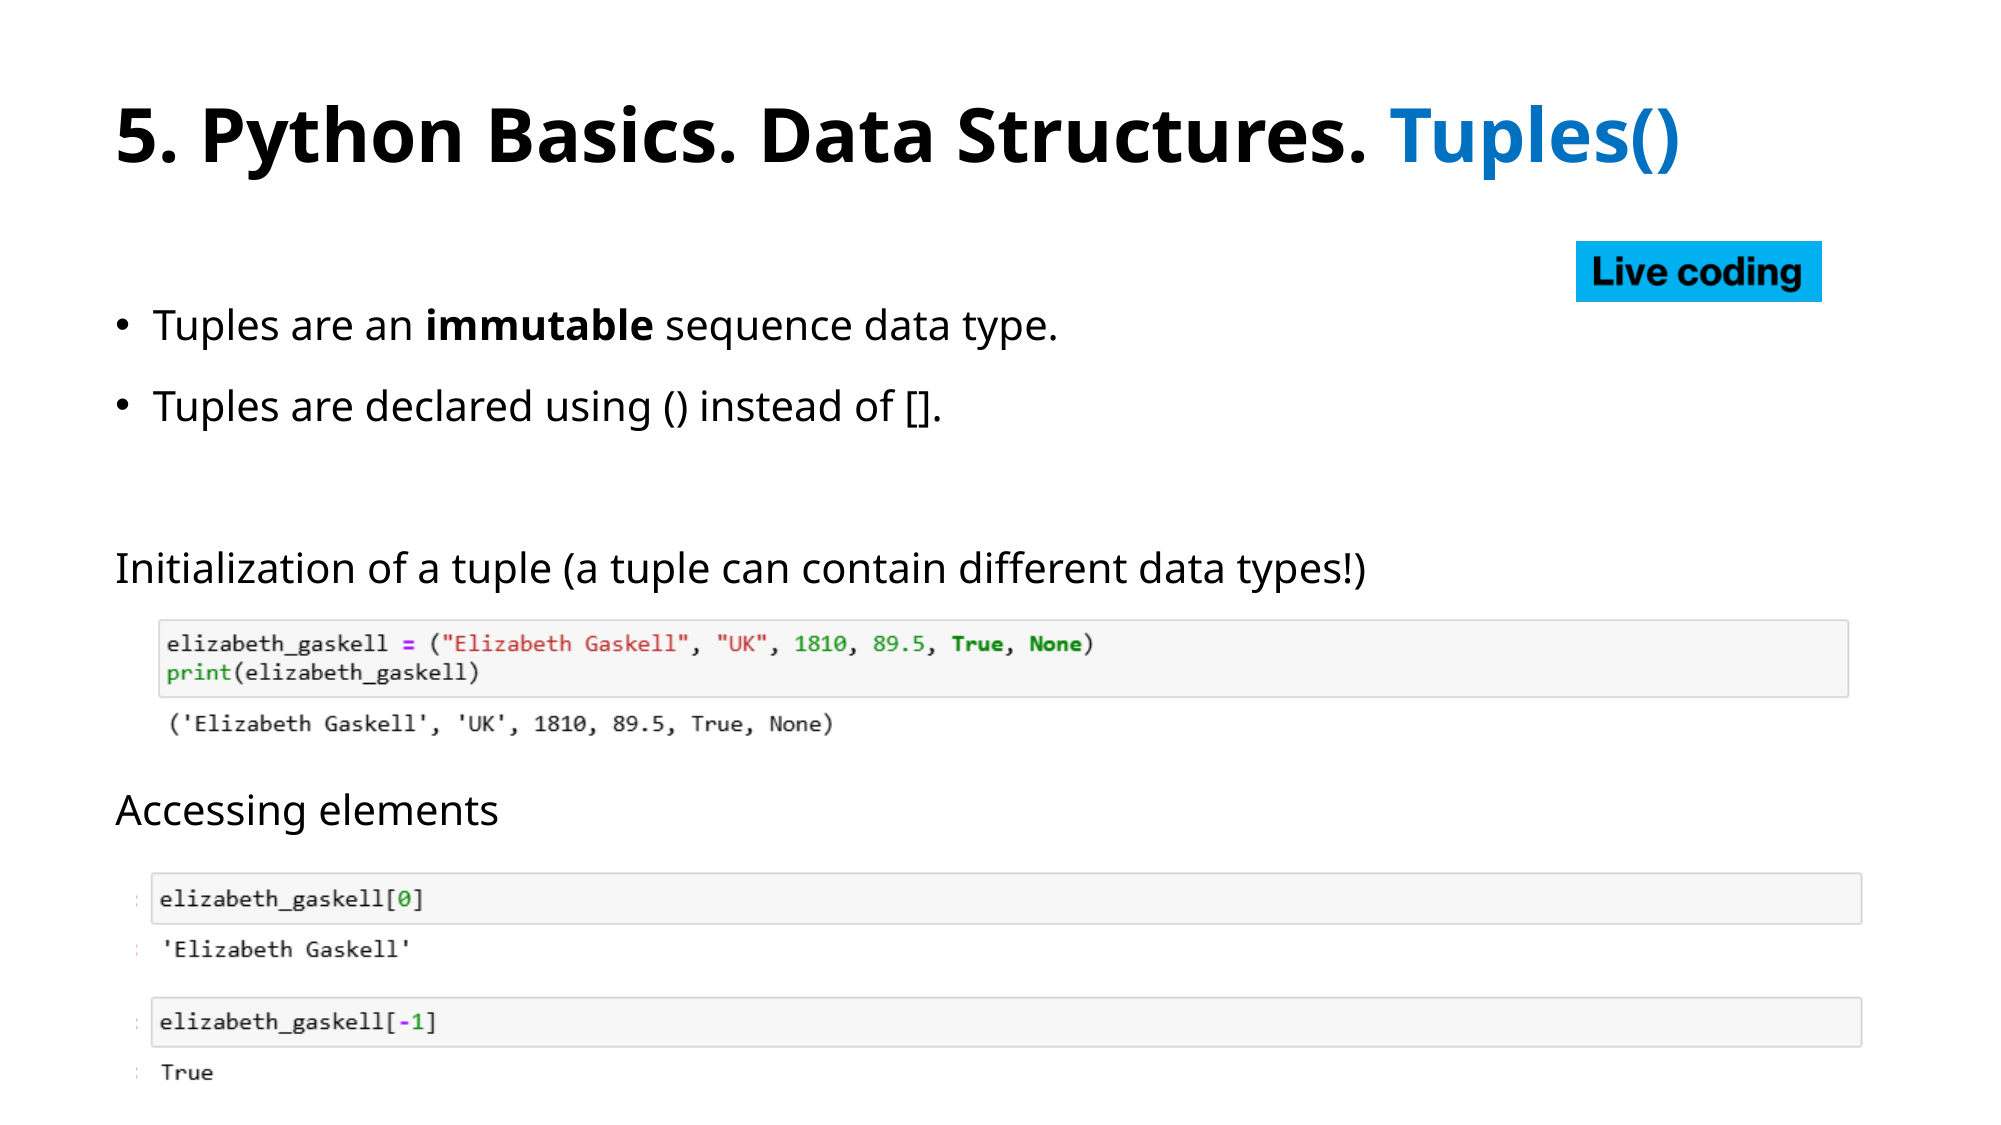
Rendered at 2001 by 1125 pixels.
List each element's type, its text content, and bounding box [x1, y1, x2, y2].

title 5. Python Basics. Data Structures. Tuples() [100, 90, 1849, 276]
picture [151, 609, 1872, 751]
picture [136, 862, 1885, 1097]
picture [1568, 236, 1826, 319]
list Tuples are an immutable sequence data type. Tuples are declared using () instead of []. Initialization of a tuple (a tuple can contain different data types!) Accessing elements [100, 281, 1849, 1035]
